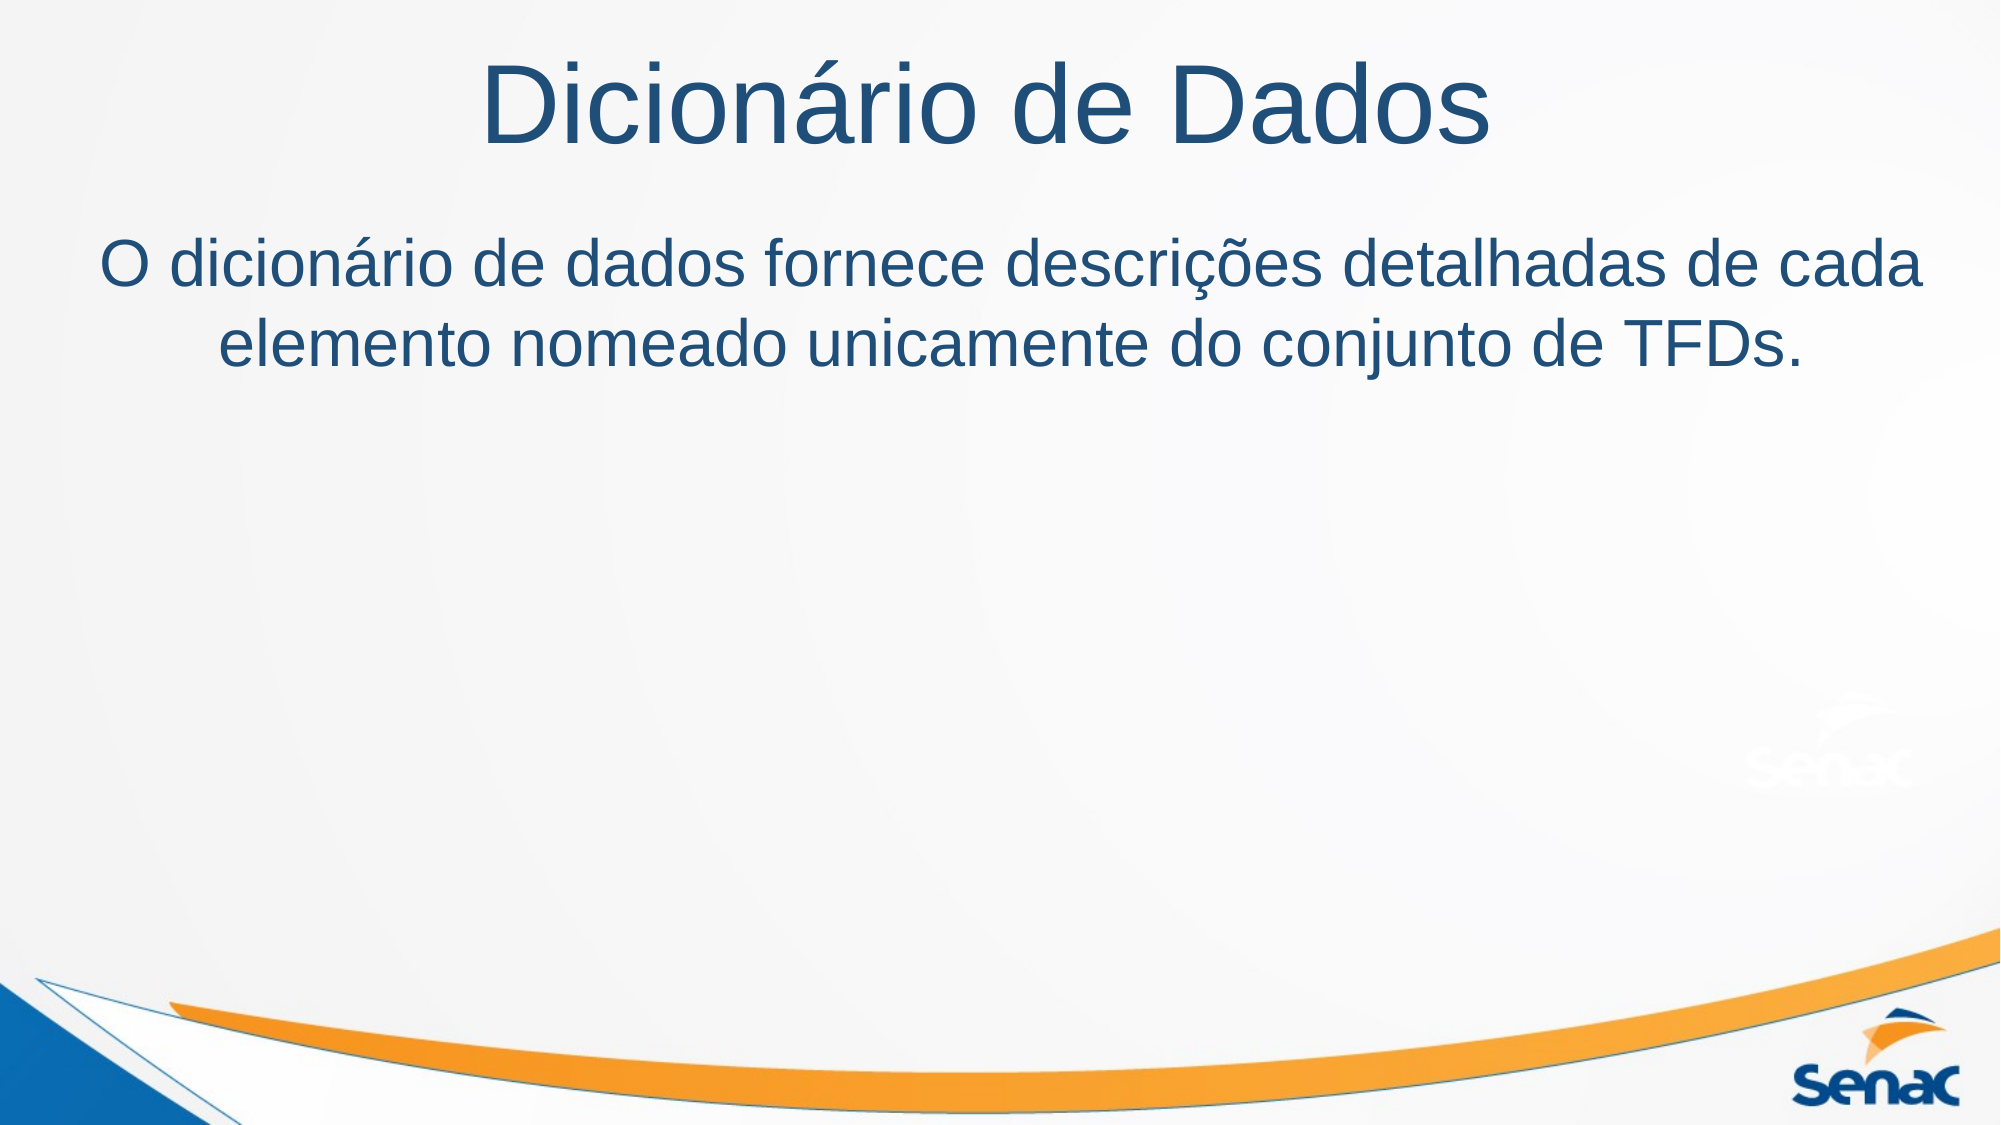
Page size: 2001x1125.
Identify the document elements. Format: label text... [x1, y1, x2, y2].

title Dicionário de Dados [0, 36, 1973, 178]
list O dicionário de dados fornece descrições detalhadas de cada elemento nomeado unicamente do conjunto de TFDs. [52, 211, 1973, 1034]
picture [0, 0, 2001, 1125]
